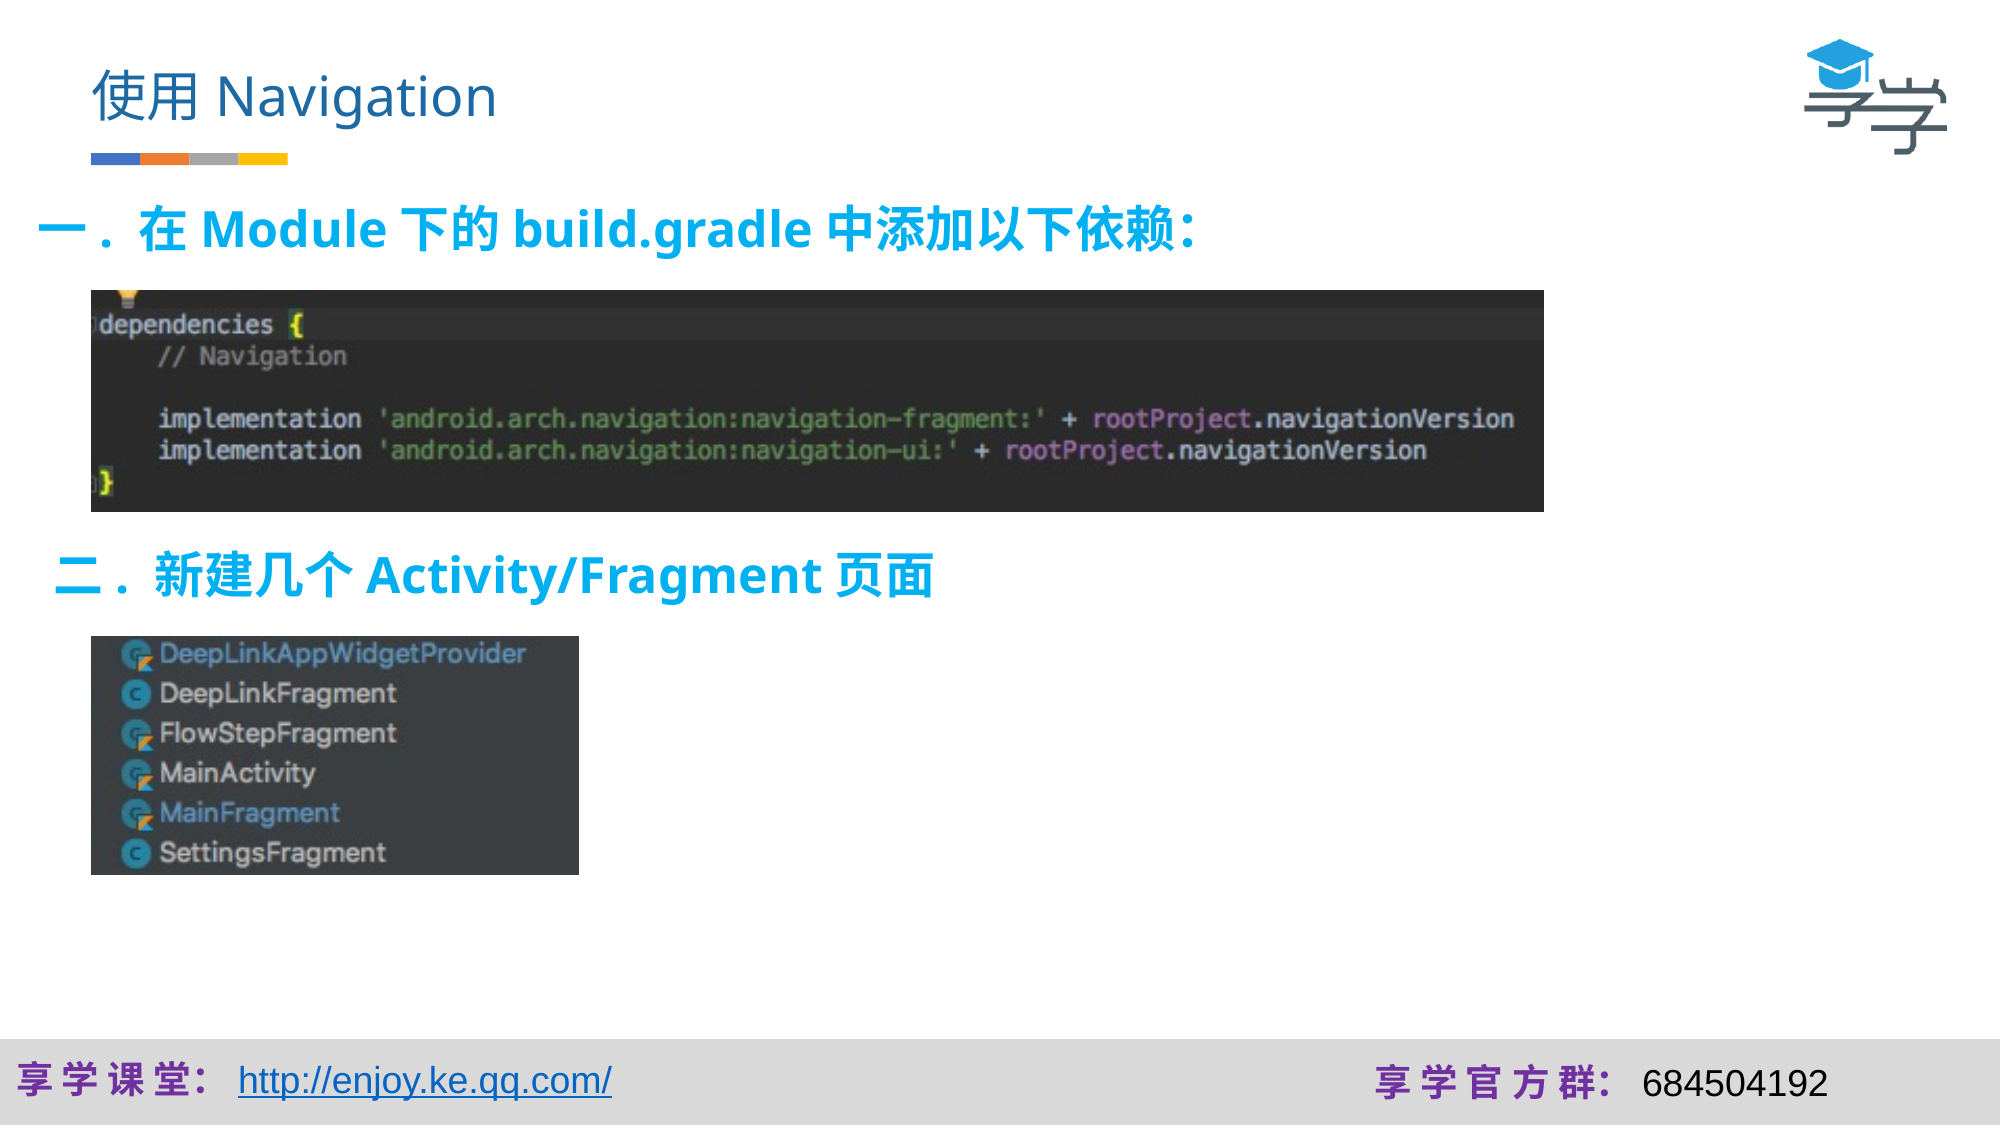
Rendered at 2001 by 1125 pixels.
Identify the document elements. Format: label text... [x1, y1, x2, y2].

picture [1799, 20, 1952, 173]
text_box 使用Navigation [91, 60, 992, 128]
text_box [90, 152, 288, 166]
text_box 二. 新建几个Activity/Fragment页面 [38, 536, 950, 611]
picture [90, 290, 1544, 512]
text_box 一. 在Module下的build.gradle中添加以下依赖： [22, 190, 1240, 265]
picture [90, 636, 579, 875]
